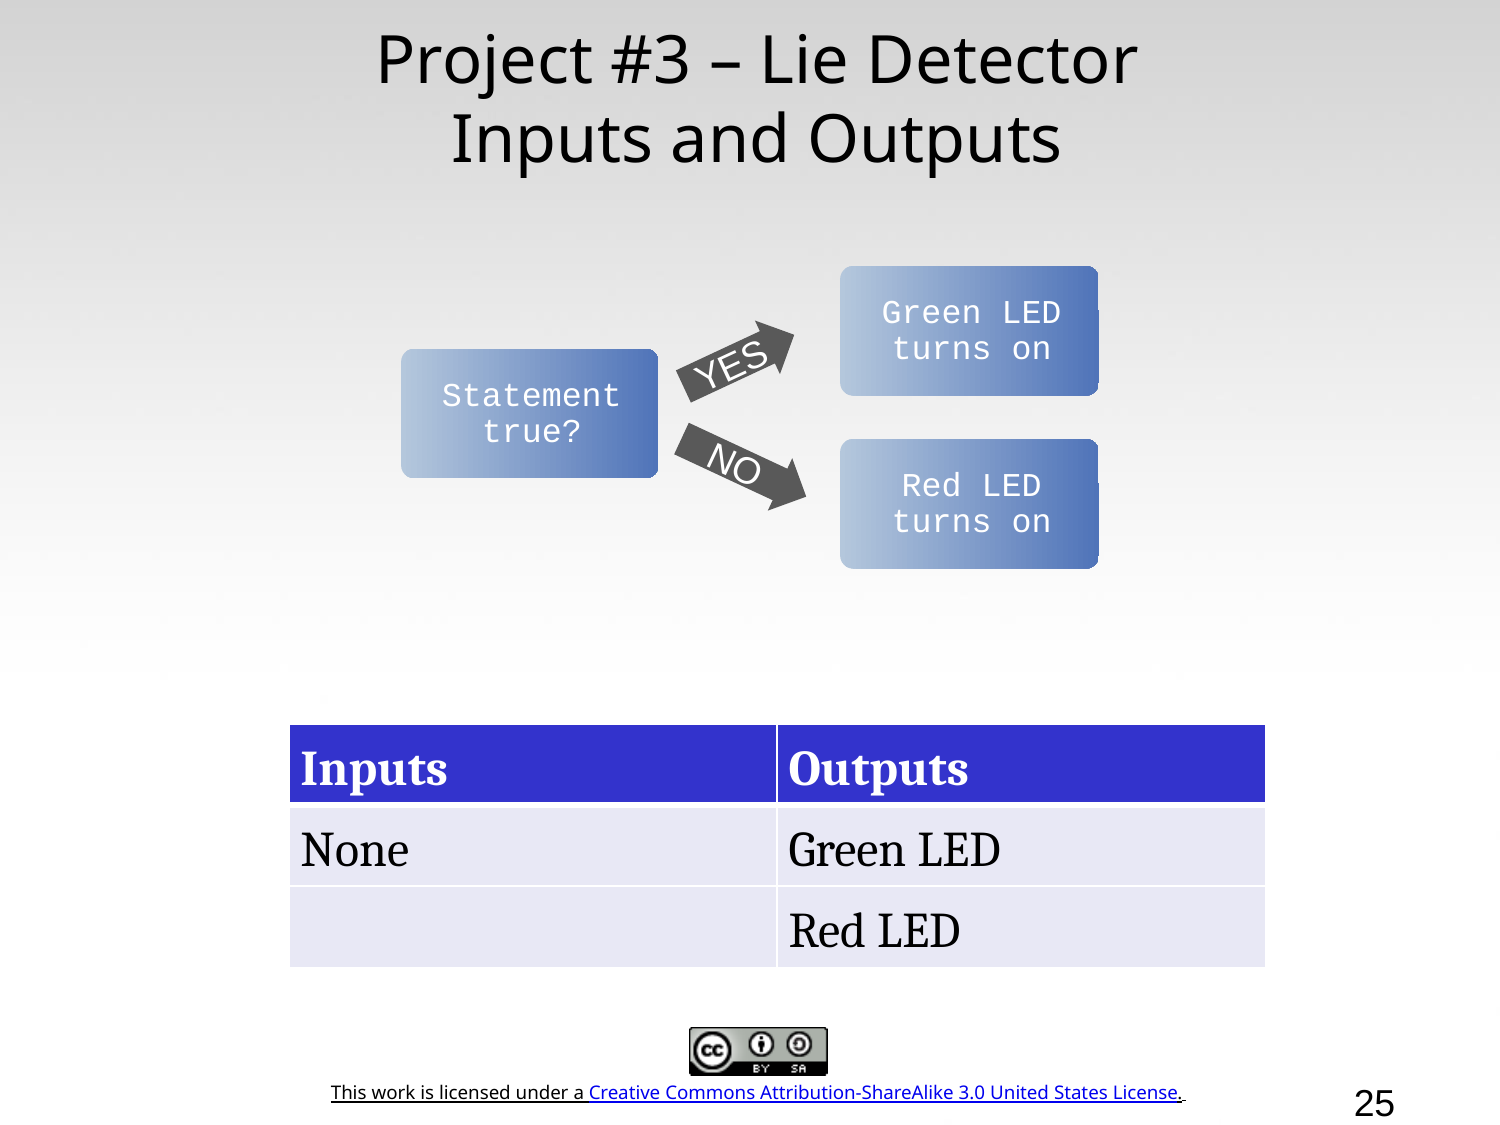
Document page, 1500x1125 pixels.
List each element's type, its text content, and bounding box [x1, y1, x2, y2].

title Project #3 – Lie Detector Inputs and Outputs [75, 2, 1440, 190]
table_cell Green LED [778, 808, 1265, 885]
table_cell None [290, 808, 776, 885]
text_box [401, 265, 1099, 569]
table_header Outputs [778, 725, 1265, 802]
table_cell Red LED [778, 887, 1265, 967]
table_header Inputs [290, 725, 776, 802]
text_box [249, 624, 1450, 975]
picture [0, 0, 1500, 1125]
table_cell [290, 887, 776, 967]
